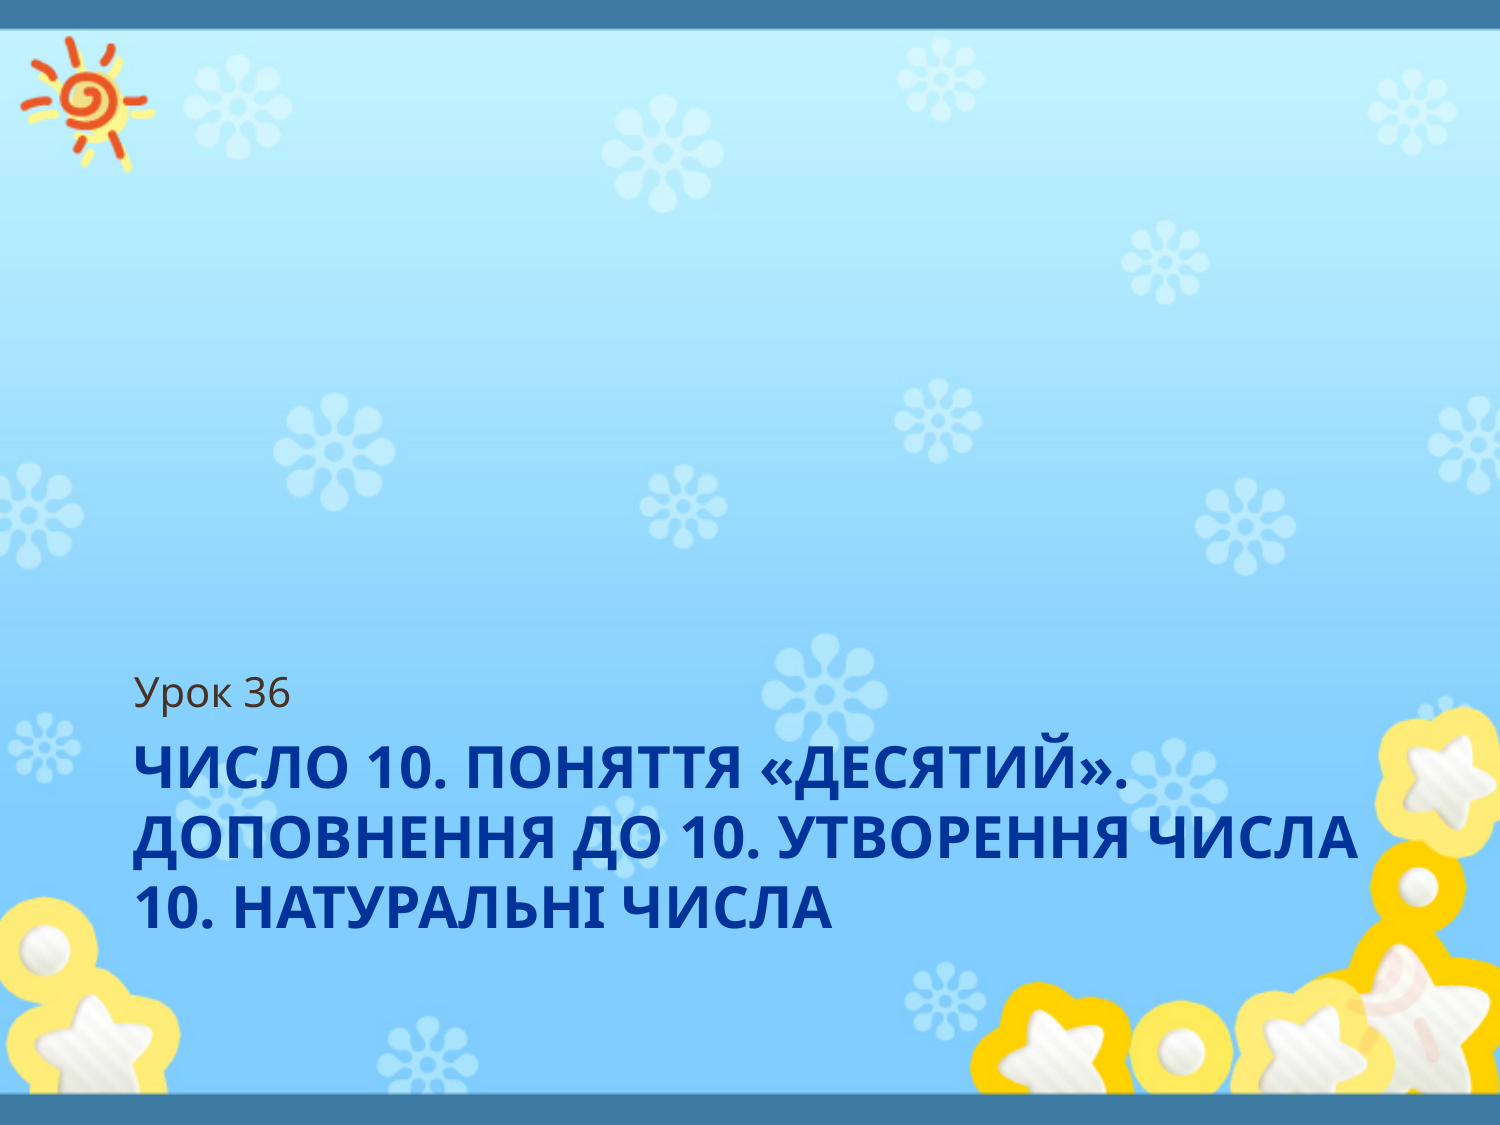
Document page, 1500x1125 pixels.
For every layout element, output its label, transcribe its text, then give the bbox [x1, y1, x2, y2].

title ЧИСЛО 10. ПОНЯТТЯ «ДЕСЯТИЙ». ДОПОВНЕННЯ ДО 10. УТВОРЕННЯ ЧИСЛА 10. НАТУРАЛЬНІ ЧИСЛА [118, 723, 1394, 947]
list Урок 36 [118, 476, 1394, 723]
picture [0, 0, 1500, 1125]
